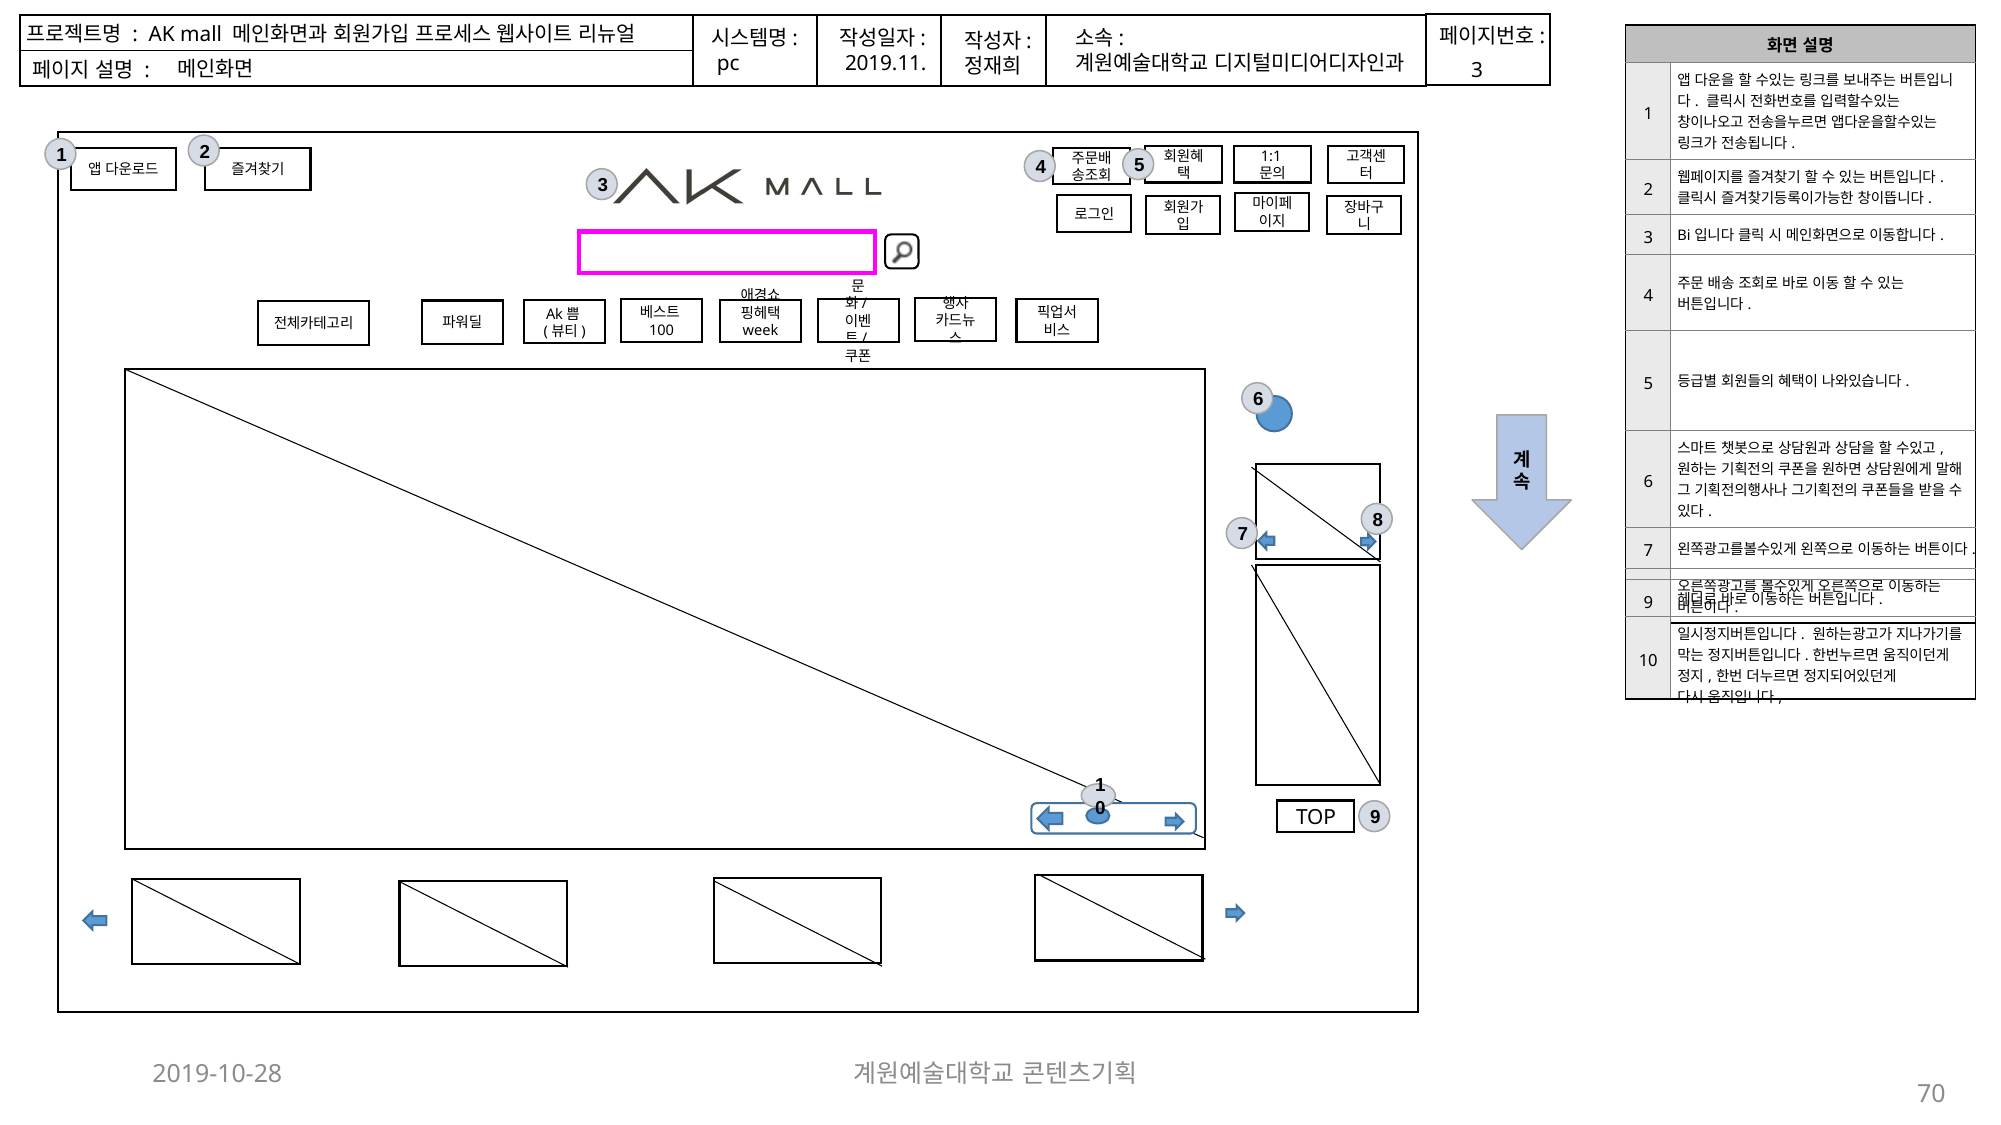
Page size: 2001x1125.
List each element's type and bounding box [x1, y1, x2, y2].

table_header [1626, 26, 1975, 62]
table_cell [1671, 569, 1975, 579]
text_box [45, 131, 1419, 1013]
footer [662, 1042, 1338, 1103]
table_cell [1626, 617, 1670, 698]
table_cell [1671, 63, 1975, 159]
slide_number [1510, 1064, 1961, 1125]
table_cell [1671, 331, 1975, 430]
table_cell [1626, 63, 1670, 159]
table_cell [1671, 617, 1975, 698]
table_cell [1671, 215, 1975, 254]
table_cell [1626, 431, 1670, 527]
table_cell [1626, 569, 1670, 579]
table_cell [1626, 528, 1670, 568]
picture [886, 240, 913, 269]
table_cell [1626, 215, 1670, 254]
table_cell [1626, 331, 1670, 430]
text_box [19, 13, 1557, 90]
table_cell [1626, 255, 1670, 330]
picture [612, 154, 882, 205]
table_cell [1671, 255, 1975, 330]
table_cell [1671, 528, 1975, 568]
text_box [1472, 414, 1572, 550]
table_header [1671, 580, 1975, 616]
table_header [1626, 580, 1670, 616]
table_cell [1626, 160, 1670, 214]
slide_number [137, 1042, 588, 1103]
table_cell [1671, 431, 1975, 527]
table_cell [1671, 160, 1975, 214]
